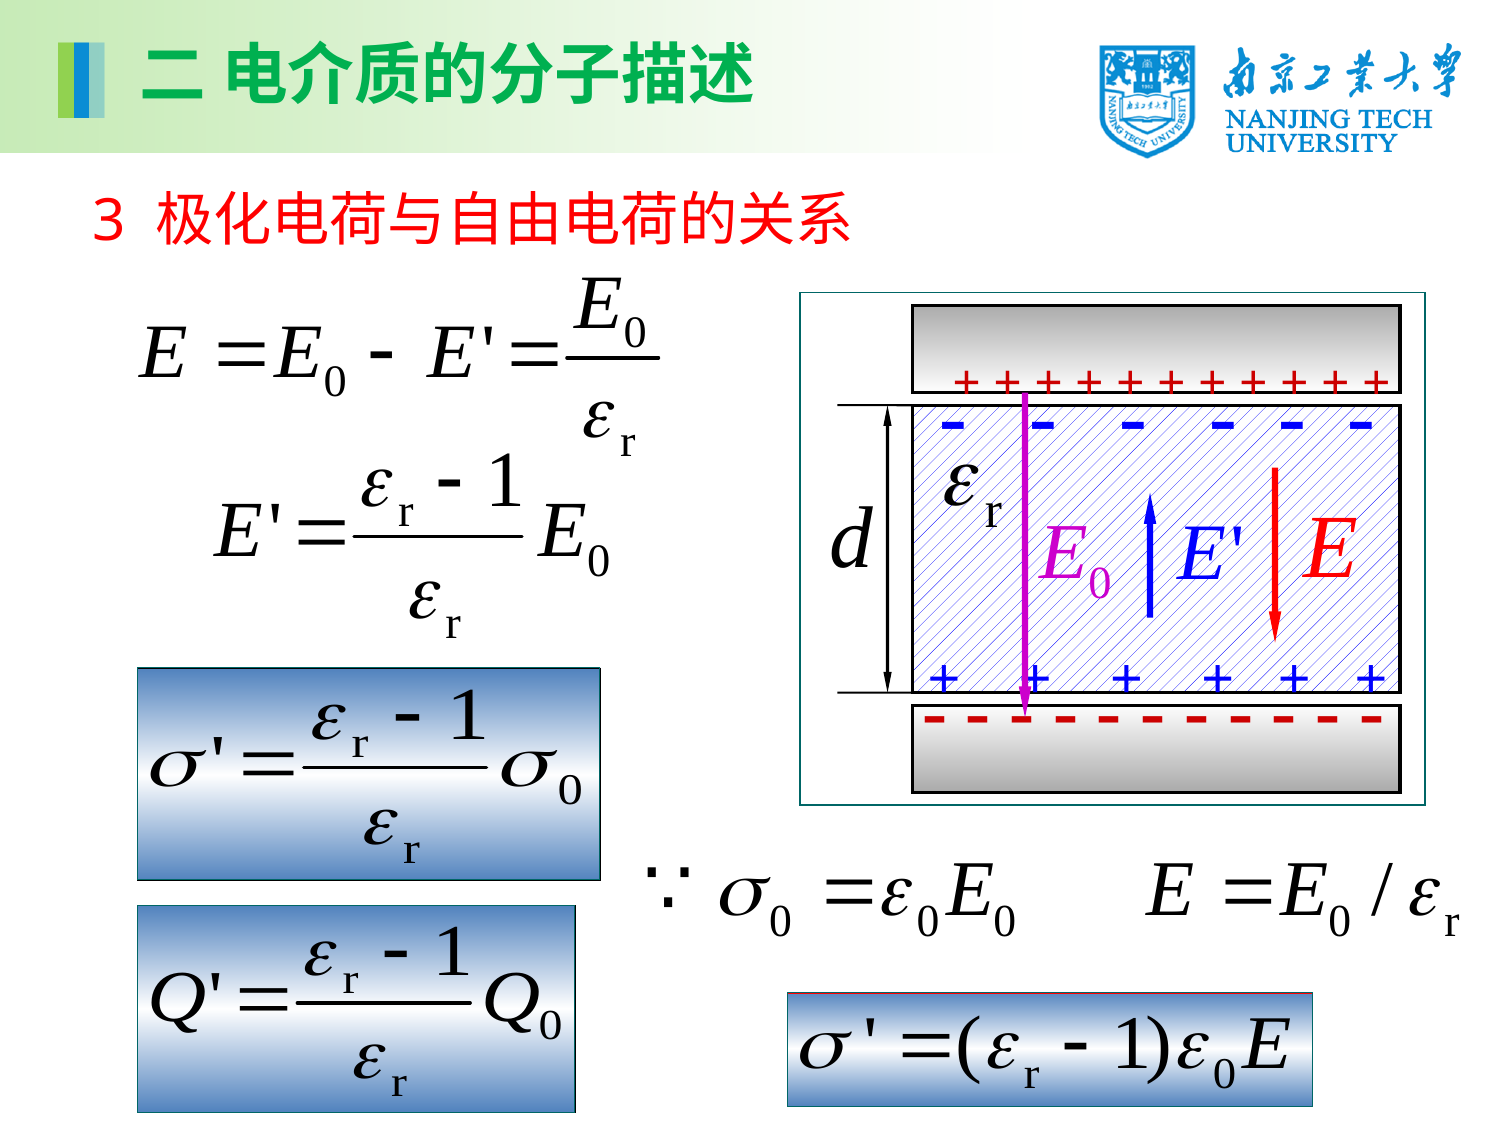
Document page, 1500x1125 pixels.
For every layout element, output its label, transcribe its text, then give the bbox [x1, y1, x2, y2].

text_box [799, 292, 1476, 806]
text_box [787, 992, 1313, 1107]
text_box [199, 429, 626, 656]
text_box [124, 254, 675, 474]
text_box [137, 904, 576, 1113]
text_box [644, 836, 1481, 956]
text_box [137, 667, 601, 880]
text_box 二 电介质的分子描述 [124, 24, 771, 120]
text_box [1274, 467, 1377, 643]
text_box 3 极化电荷与自由电荷的关系 [62, 174, 913, 260]
picture [0, 0, 1500, 1125]
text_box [1024, 392, 1125, 718]
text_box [1149, 492, 1256, 618]
